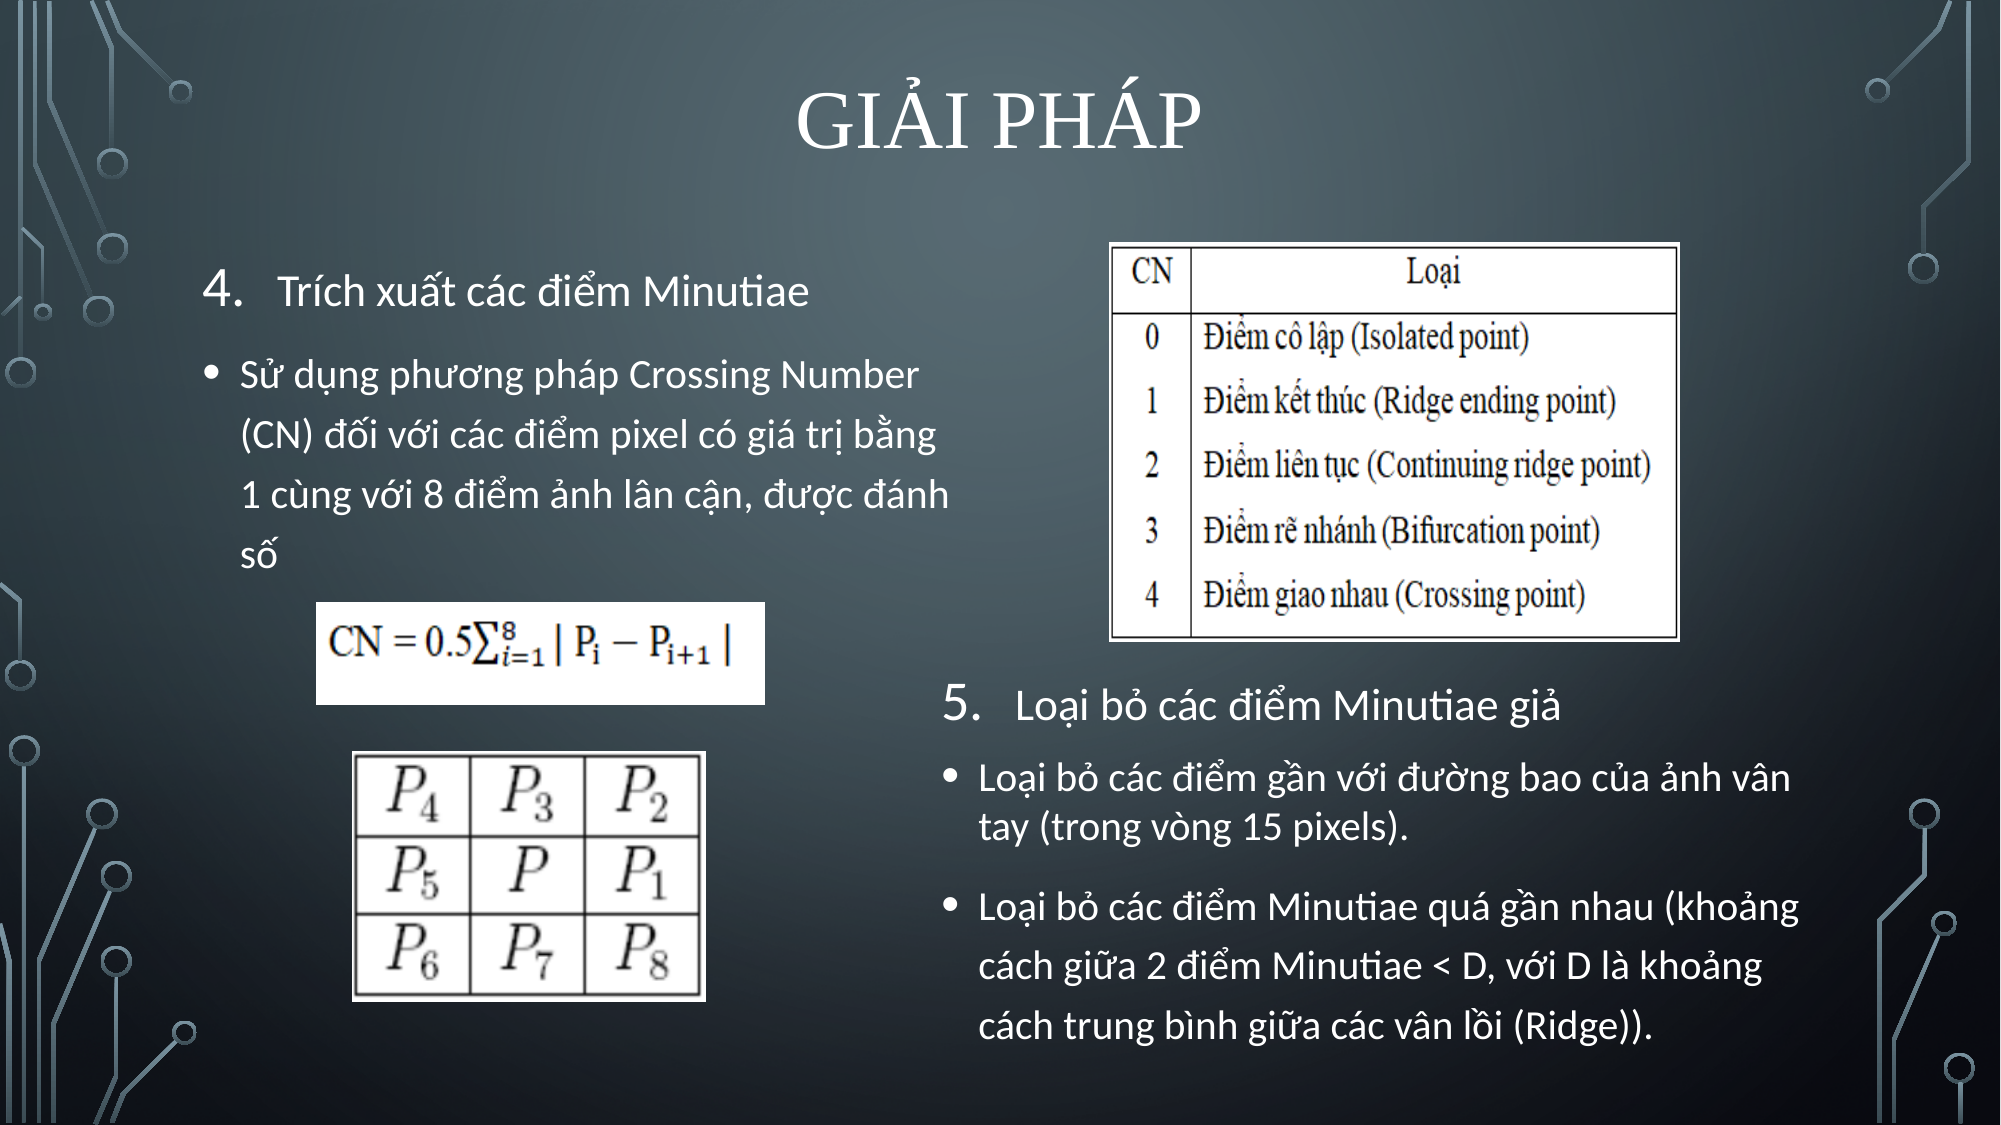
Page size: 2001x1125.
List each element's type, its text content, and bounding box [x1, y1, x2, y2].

text_box Trích xuất các điểm Minutiae Sử dụng phương pháp Crossing Number (CN) đối với các điểm pixel có giá trị bằng 1 cùng với 8 điểm ảnh lân cận, được đánh số [187, 242, 977, 642]
picture [351, 750, 707, 1003]
text_box Loại bỏ các điểm Minutiae giả Loại bỏ các điểm gần với đường bao của ảnh vân tay (trong vòng 15 pixels). Loại bỏ các điểm Minutiae quá gần nhau (khoảng cách giữa 2 điểm Minutiae < D, với D là khoảng cách trung bình giữa các vân lồi (Ridge)). [926, 656, 1863, 1056]
picture [315, 602, 765, 705]
title Giải pháp [187, 0, 1813, 243]
picture [1109, 242, 1680, 643]
